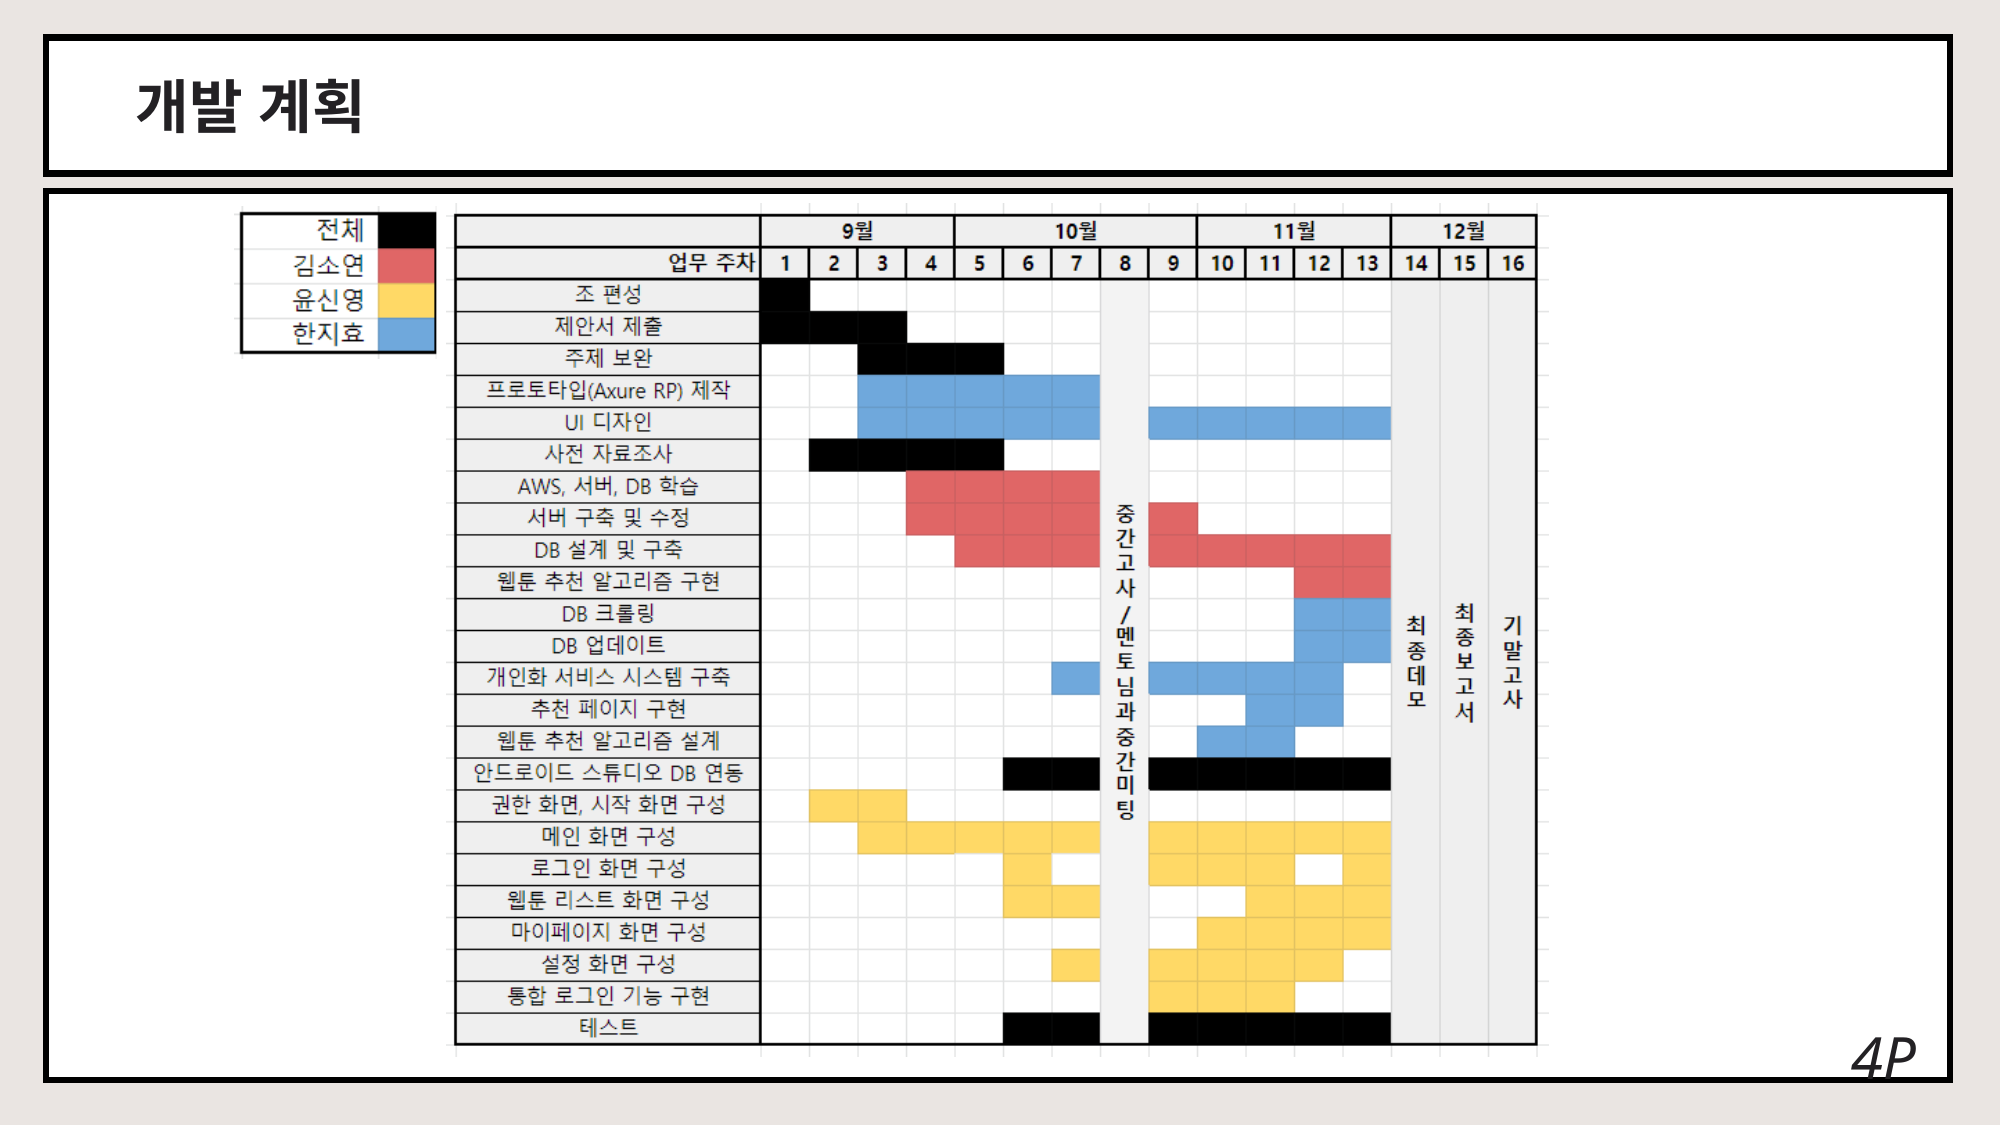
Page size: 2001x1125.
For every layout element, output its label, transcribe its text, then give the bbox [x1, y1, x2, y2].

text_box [234, 206, 437, 359]
text_box [45, 190, 1884, 197]
text_box [45, 393, 1951, 1081]
text_box [0, 197, 2000, 393]
picture [446, 203, 1549, 1057]
text_box 개발 계획 [45, 36, 1951, 175]
text_box [1915, 190, 1951, 197]
text_box [1884, 187, 1915, 197]
text_box 4P [1799, 1013, 1967, 1125]
